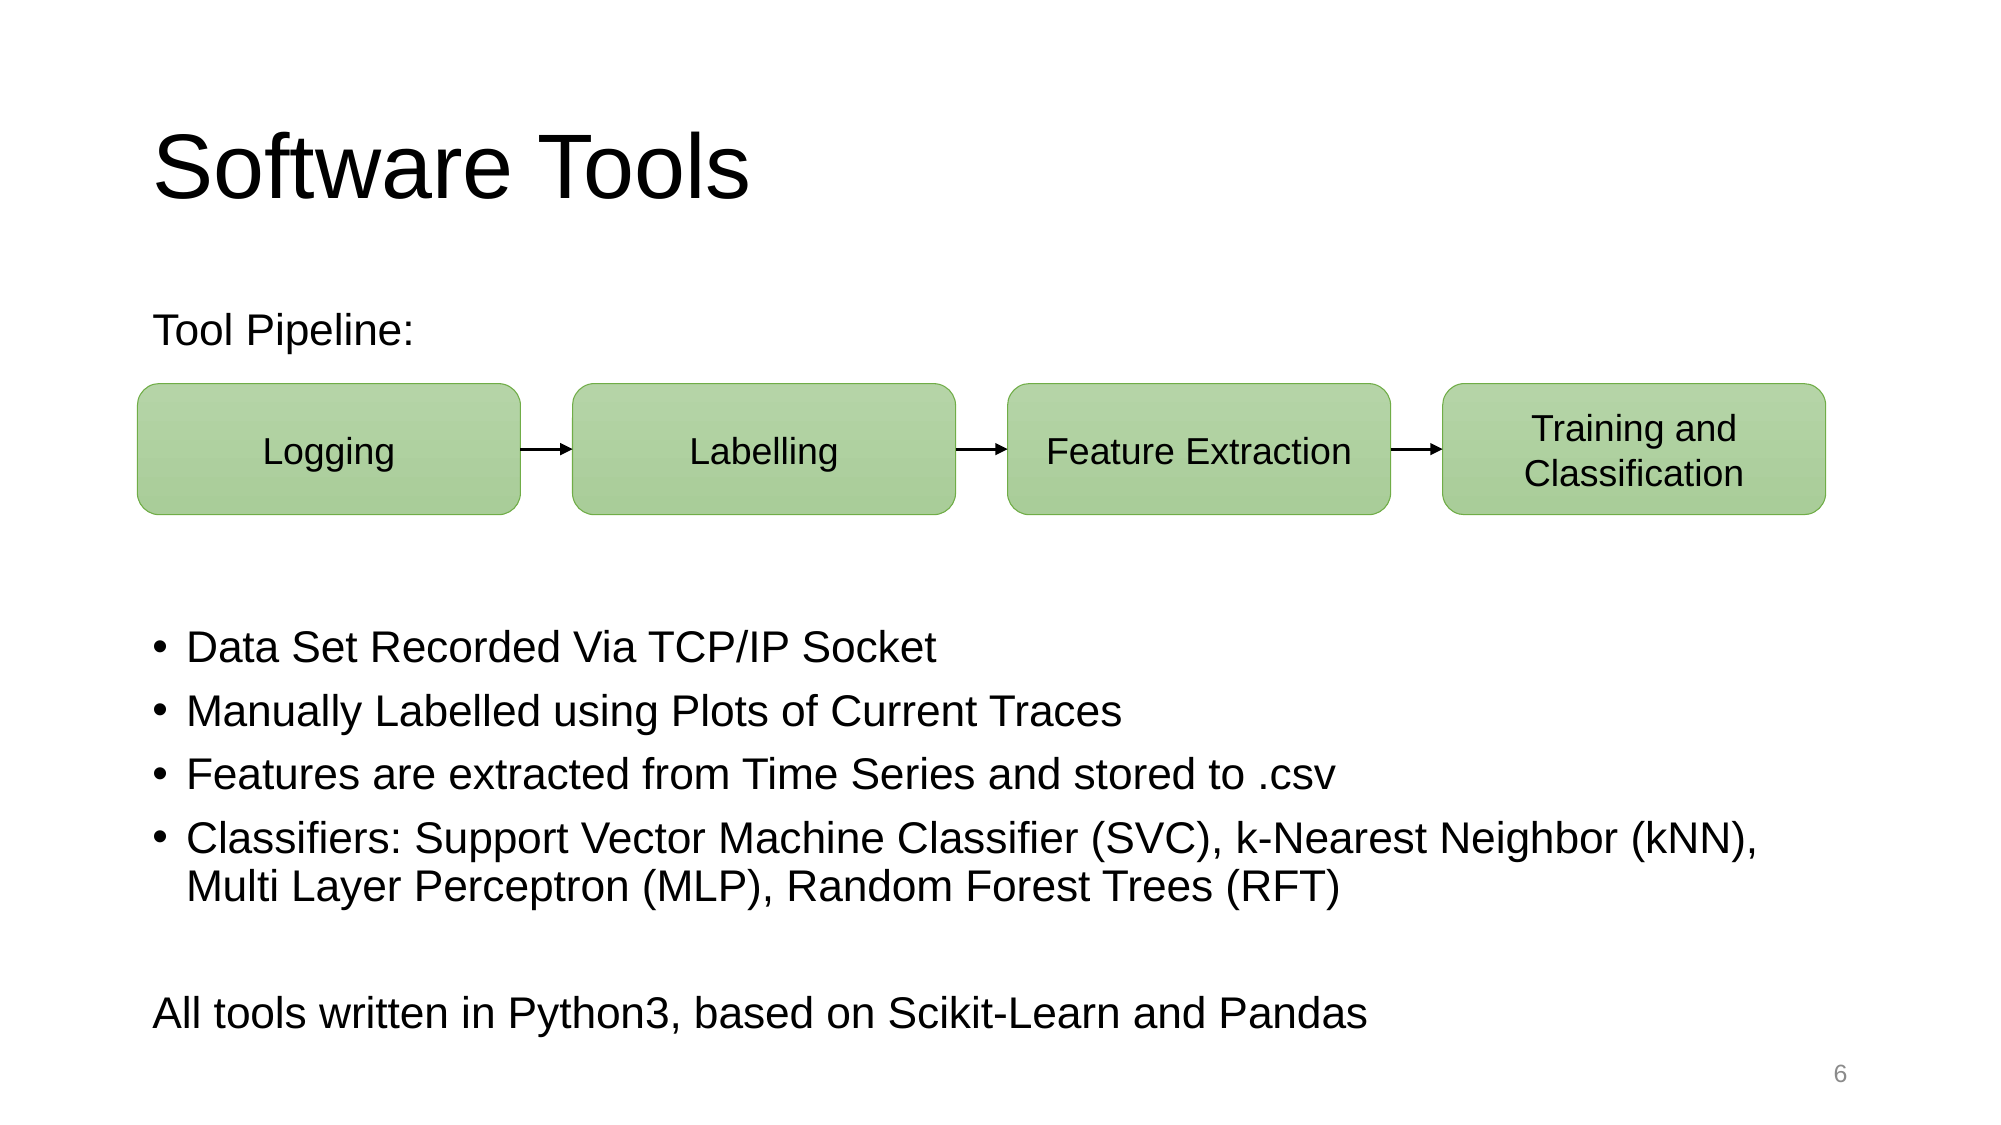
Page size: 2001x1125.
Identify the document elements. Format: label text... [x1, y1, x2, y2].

slide_number 6 [1412, 1042, 1863, 1103]
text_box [137, 383, 1826, 515]
list Tool Pipeline: Data Set Recorded Via TCP/IP Socket Manually Labelled using Plots of Current Traces Features are extracted from Time Series and stored to .csv Classifiers: Support Vector Machine Classifier (SVC), k-Nearest Neighbor (kNN), Multi Layer Perceptron (MLP), Random Forest Trees (RFT) All tools written in Python3, based on Scikit-Learn and Pandas [137, 299, 1863, 1047]
title Software Tools [137, 59, 1863, 278]
